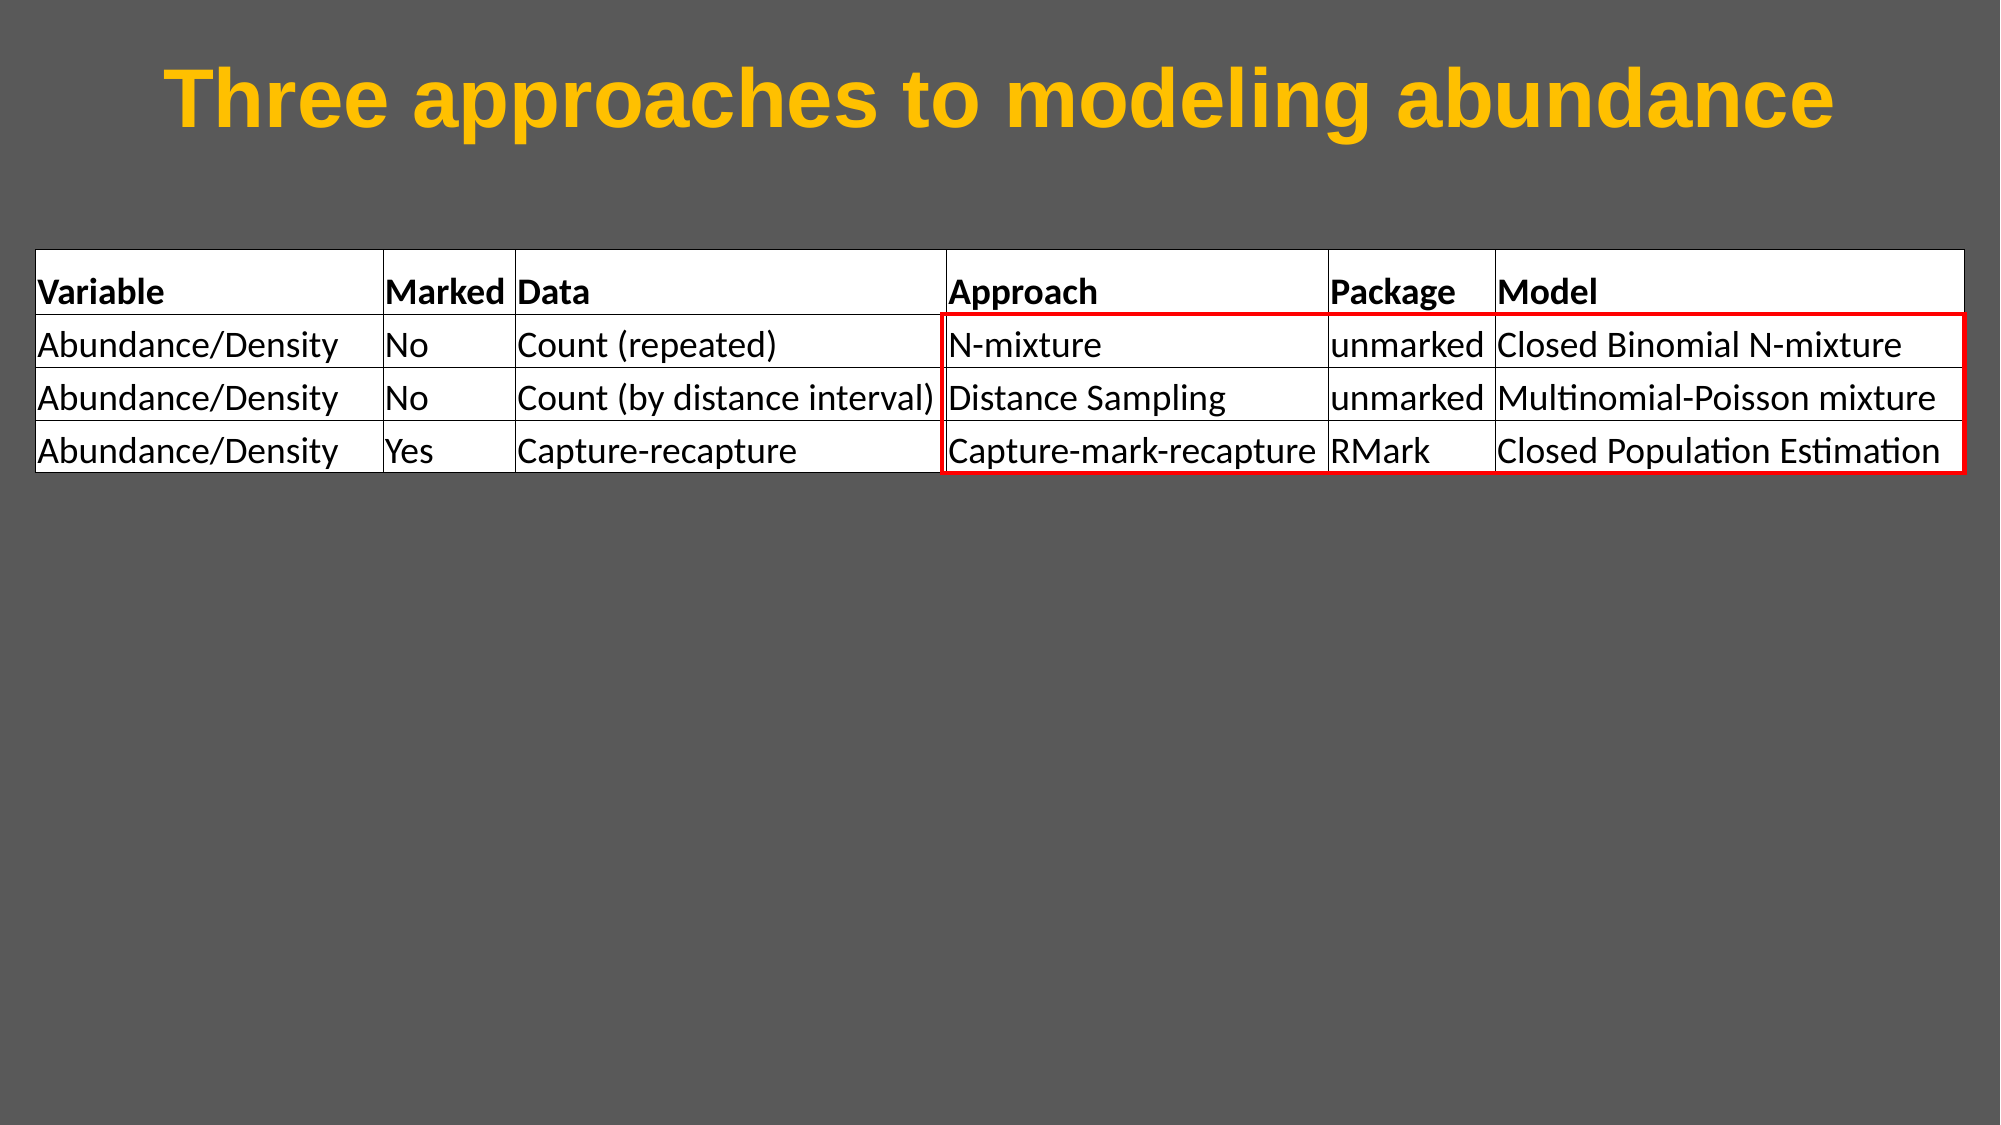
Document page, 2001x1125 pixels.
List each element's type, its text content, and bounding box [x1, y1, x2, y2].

table_header Approach [947, 250, 1328, 313]
table_cell Abundance/Density [36, 315, 383, 367]
table_header Data [516, 250, 946, 314]
table_cell No [384, 368, 515, 420]
table_header Variable [36, 250, 383, 314]
text_box [941, 313, 1965, 474]
table_cell No [384, 315, 515, 367]
table_cell Count (by distance interval) [516, 368, 941, 420]
table_cell Capture-recapture [516, 421, 941, 472]
table_cell Yes [384, 421, 515, 472]
table_header Marked [384, 250, 515, 314]
table_header Package [1329, 250, 1495, 313]
table_cell Abundance/Density [36, 368, 383, 420]
table_cell Abundance/Density [36, 421, 383, 472]
table_header Model [1496, 250, 1964, 313]
table_cell Count (repeated) [516, 315, 941, 367]
text_box Three approaches to modeling abundance [0, 36, 2000, 152]
